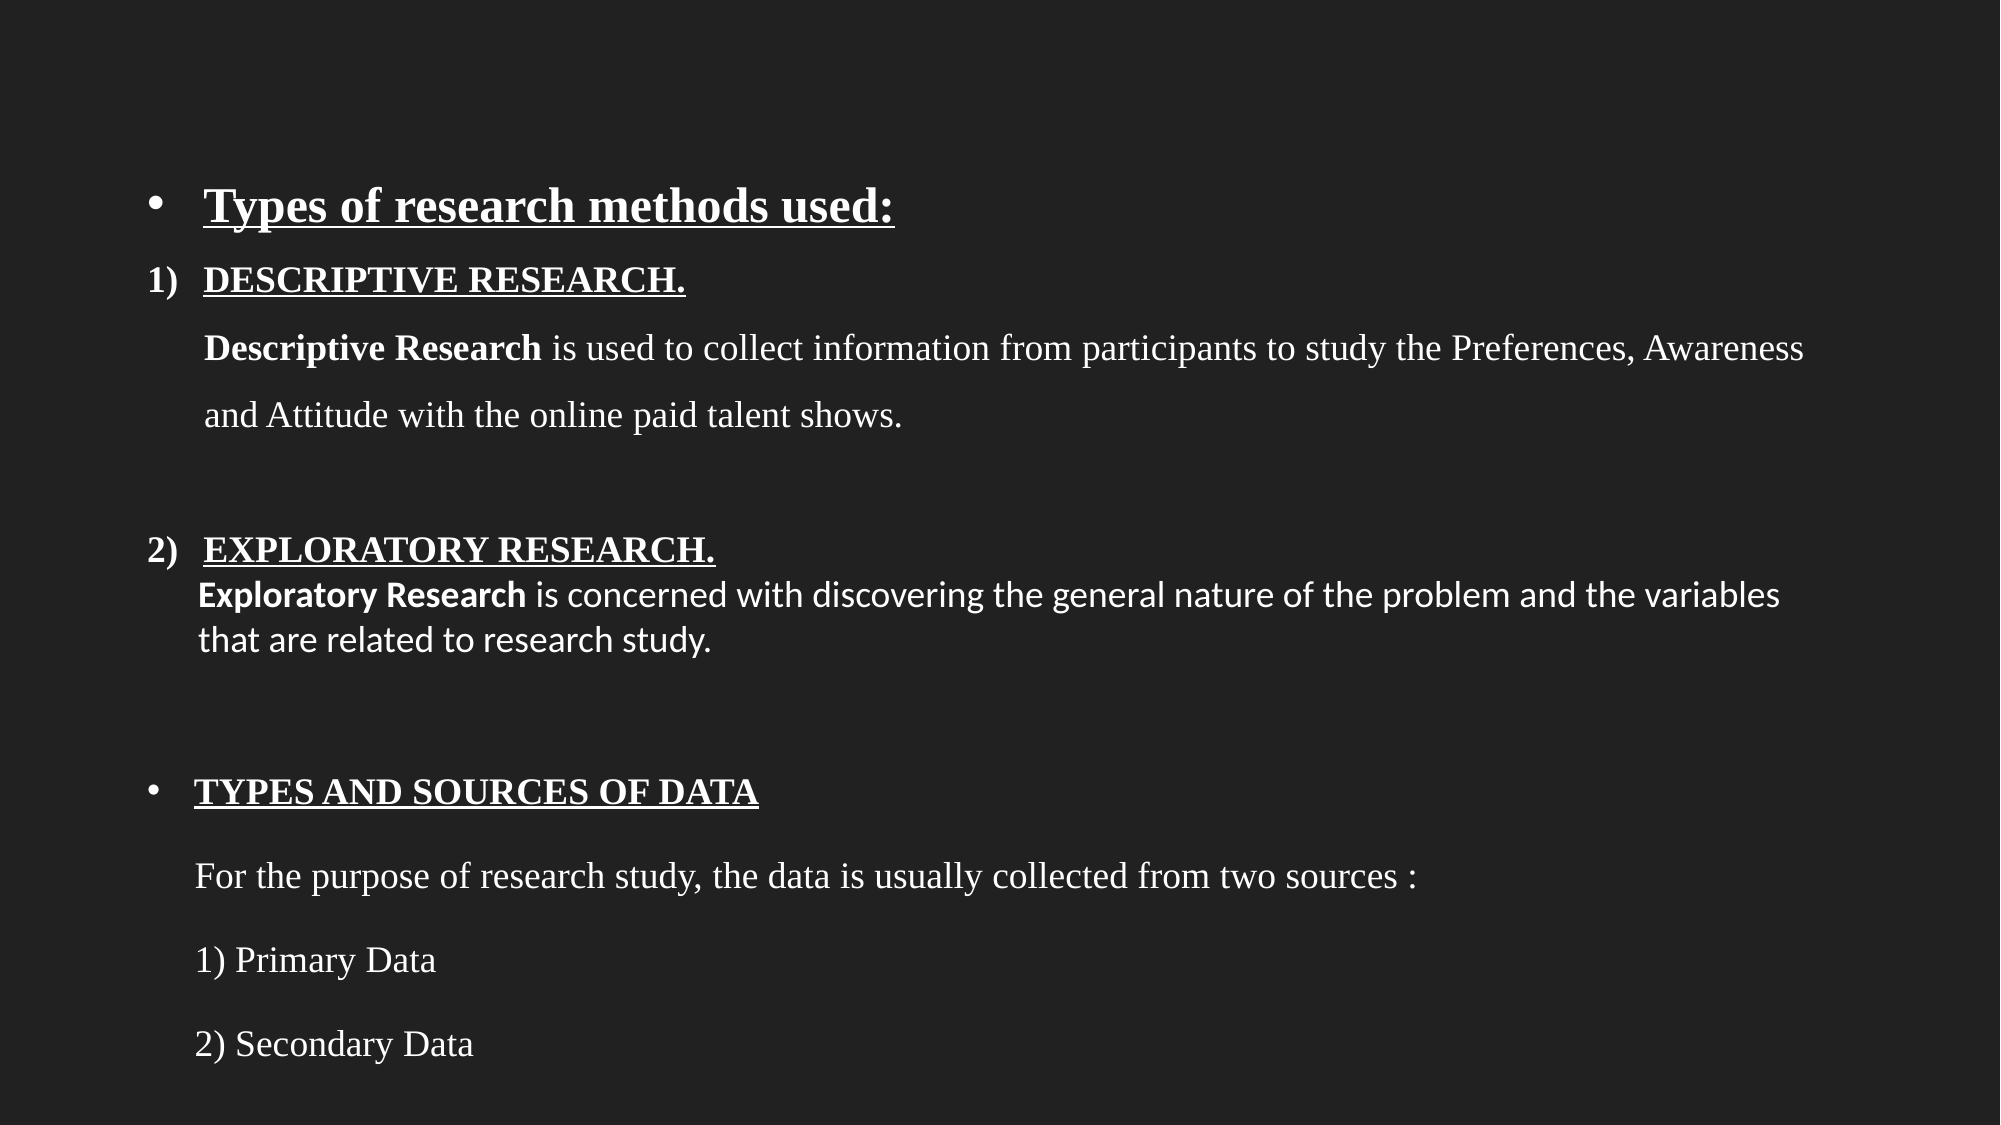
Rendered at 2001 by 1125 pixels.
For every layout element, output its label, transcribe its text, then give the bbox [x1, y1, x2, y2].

text_box Types of research methods used: DESCRIPTIVE RESEARCH. Descriptive Research is used to collect information from participants to study the Preferences, Awareness and Attitude with the online paid talent shows. EXPLORATORY RESEARCH. Exploratory Research is concerned with discovering the general nature of the problem and the variables that are related to research study. TYPES AND SOURCES OF DATA For the purpose of research study, the data is usually collected from two sources : 1) Primary Data 2) Secondary Data [132, 135, 2000, 1125]
